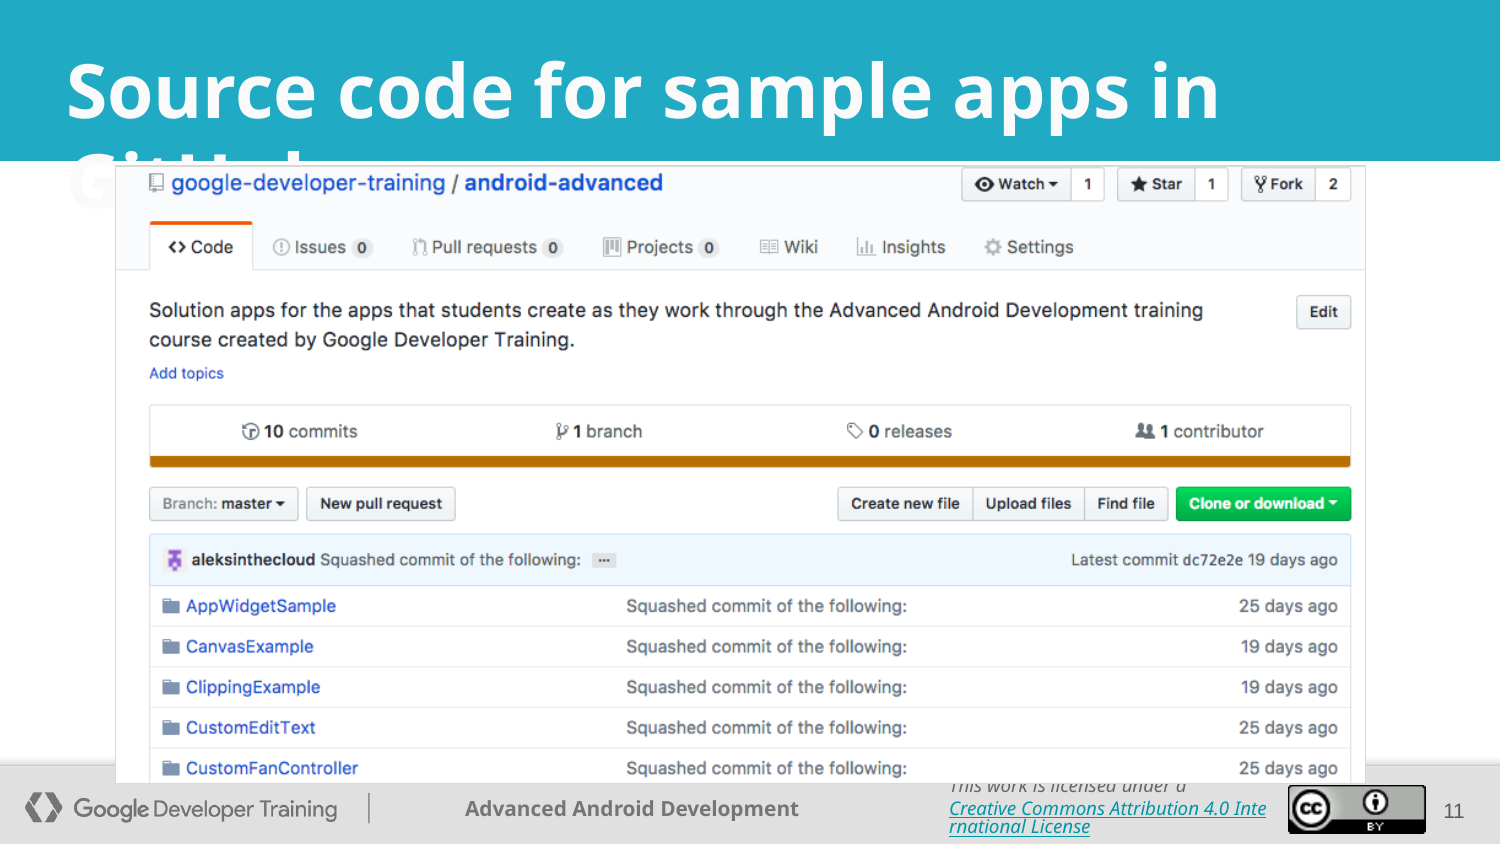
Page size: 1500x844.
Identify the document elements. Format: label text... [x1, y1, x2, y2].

slide_number ‹#› [1389, 777, 1480, 842]
title Source code for sample apps in GitHub [51, 28, 1449, 122]
picture [0, 161, 1500, 844]
